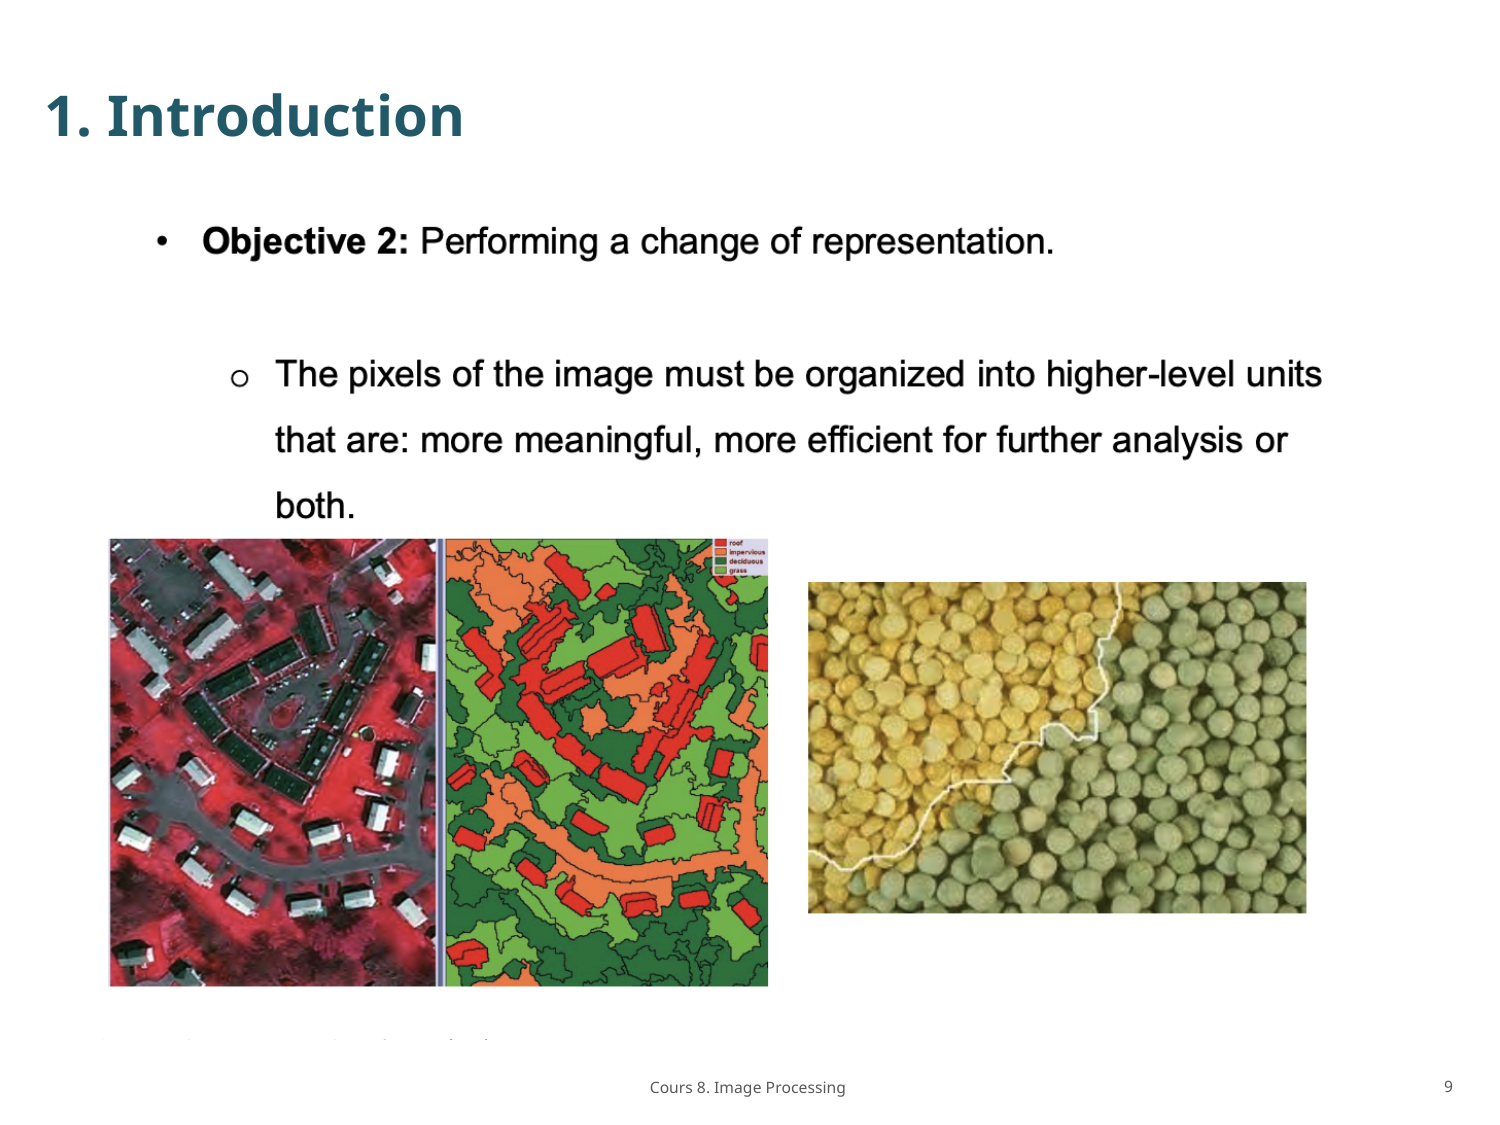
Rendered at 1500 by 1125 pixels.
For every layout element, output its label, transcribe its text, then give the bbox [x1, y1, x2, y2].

title 1. Introduction [29, 30, 1466, 195]
footer Cours 8. Image Processing [510, 1069, 986, 1106]
slide_number 9 [1118, 1069, 1469, 1106]
picture [29, 195, 1467, 1040]
